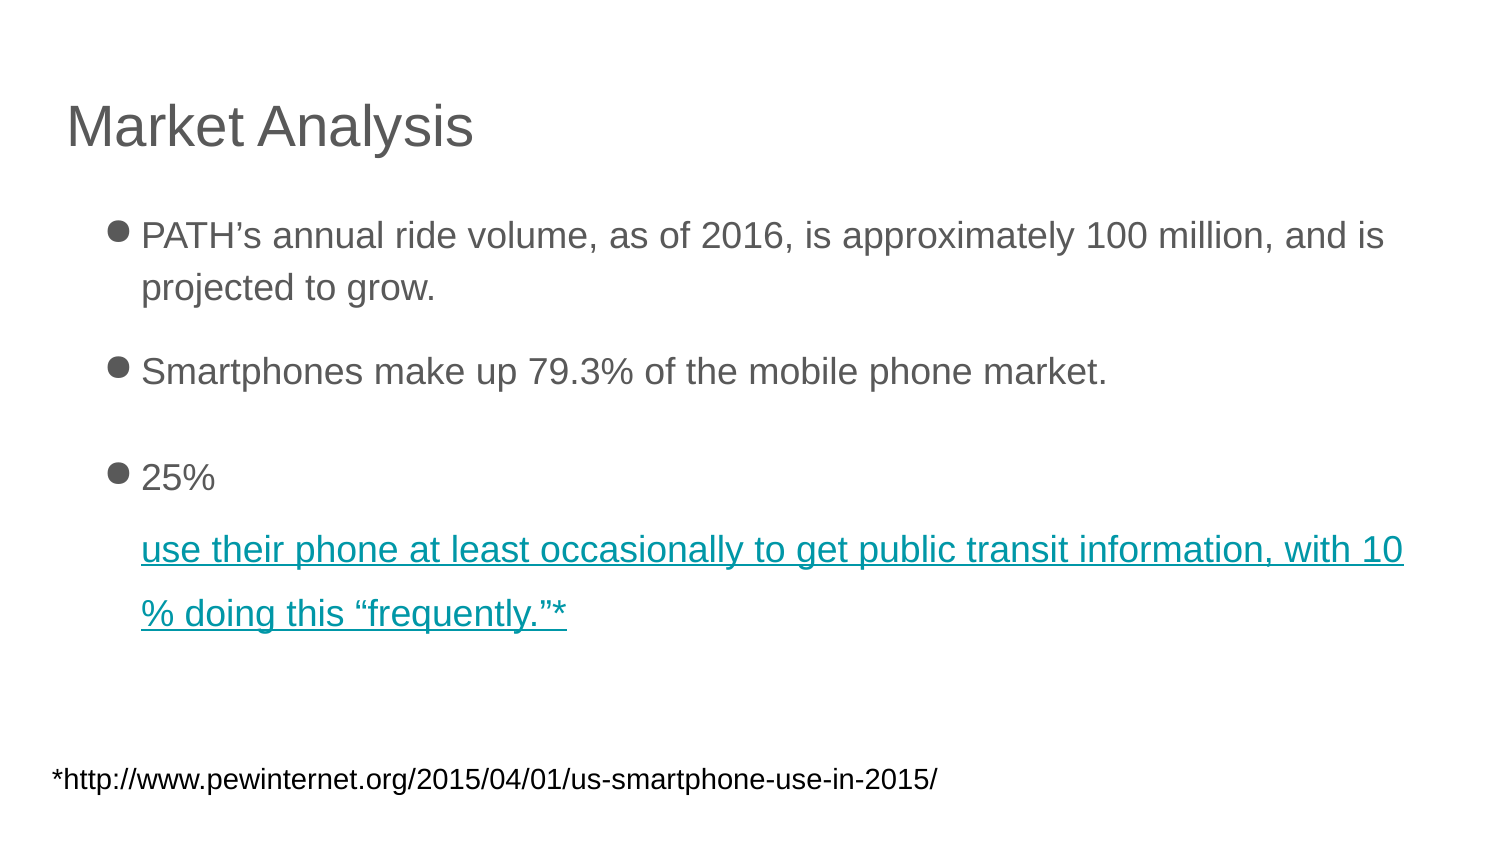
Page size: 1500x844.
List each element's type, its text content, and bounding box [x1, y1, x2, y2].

text_box *http://www.pewinternet.org/2015/04/01/us-smartphone-use-in-2015/ [36, 749, 1357, 807]
list PATH’s annual ride volume, as of 2016, is approximately 100 million, and is projected to grow. Smartphones make up 79.3% of the mobile phone market. 25% use their phone at least occasionally to get public transit information, with 10% doing this “frequently.”* [51, 189, 1449, 750]
title Market Analysis [51, 72, 1449, 167]
